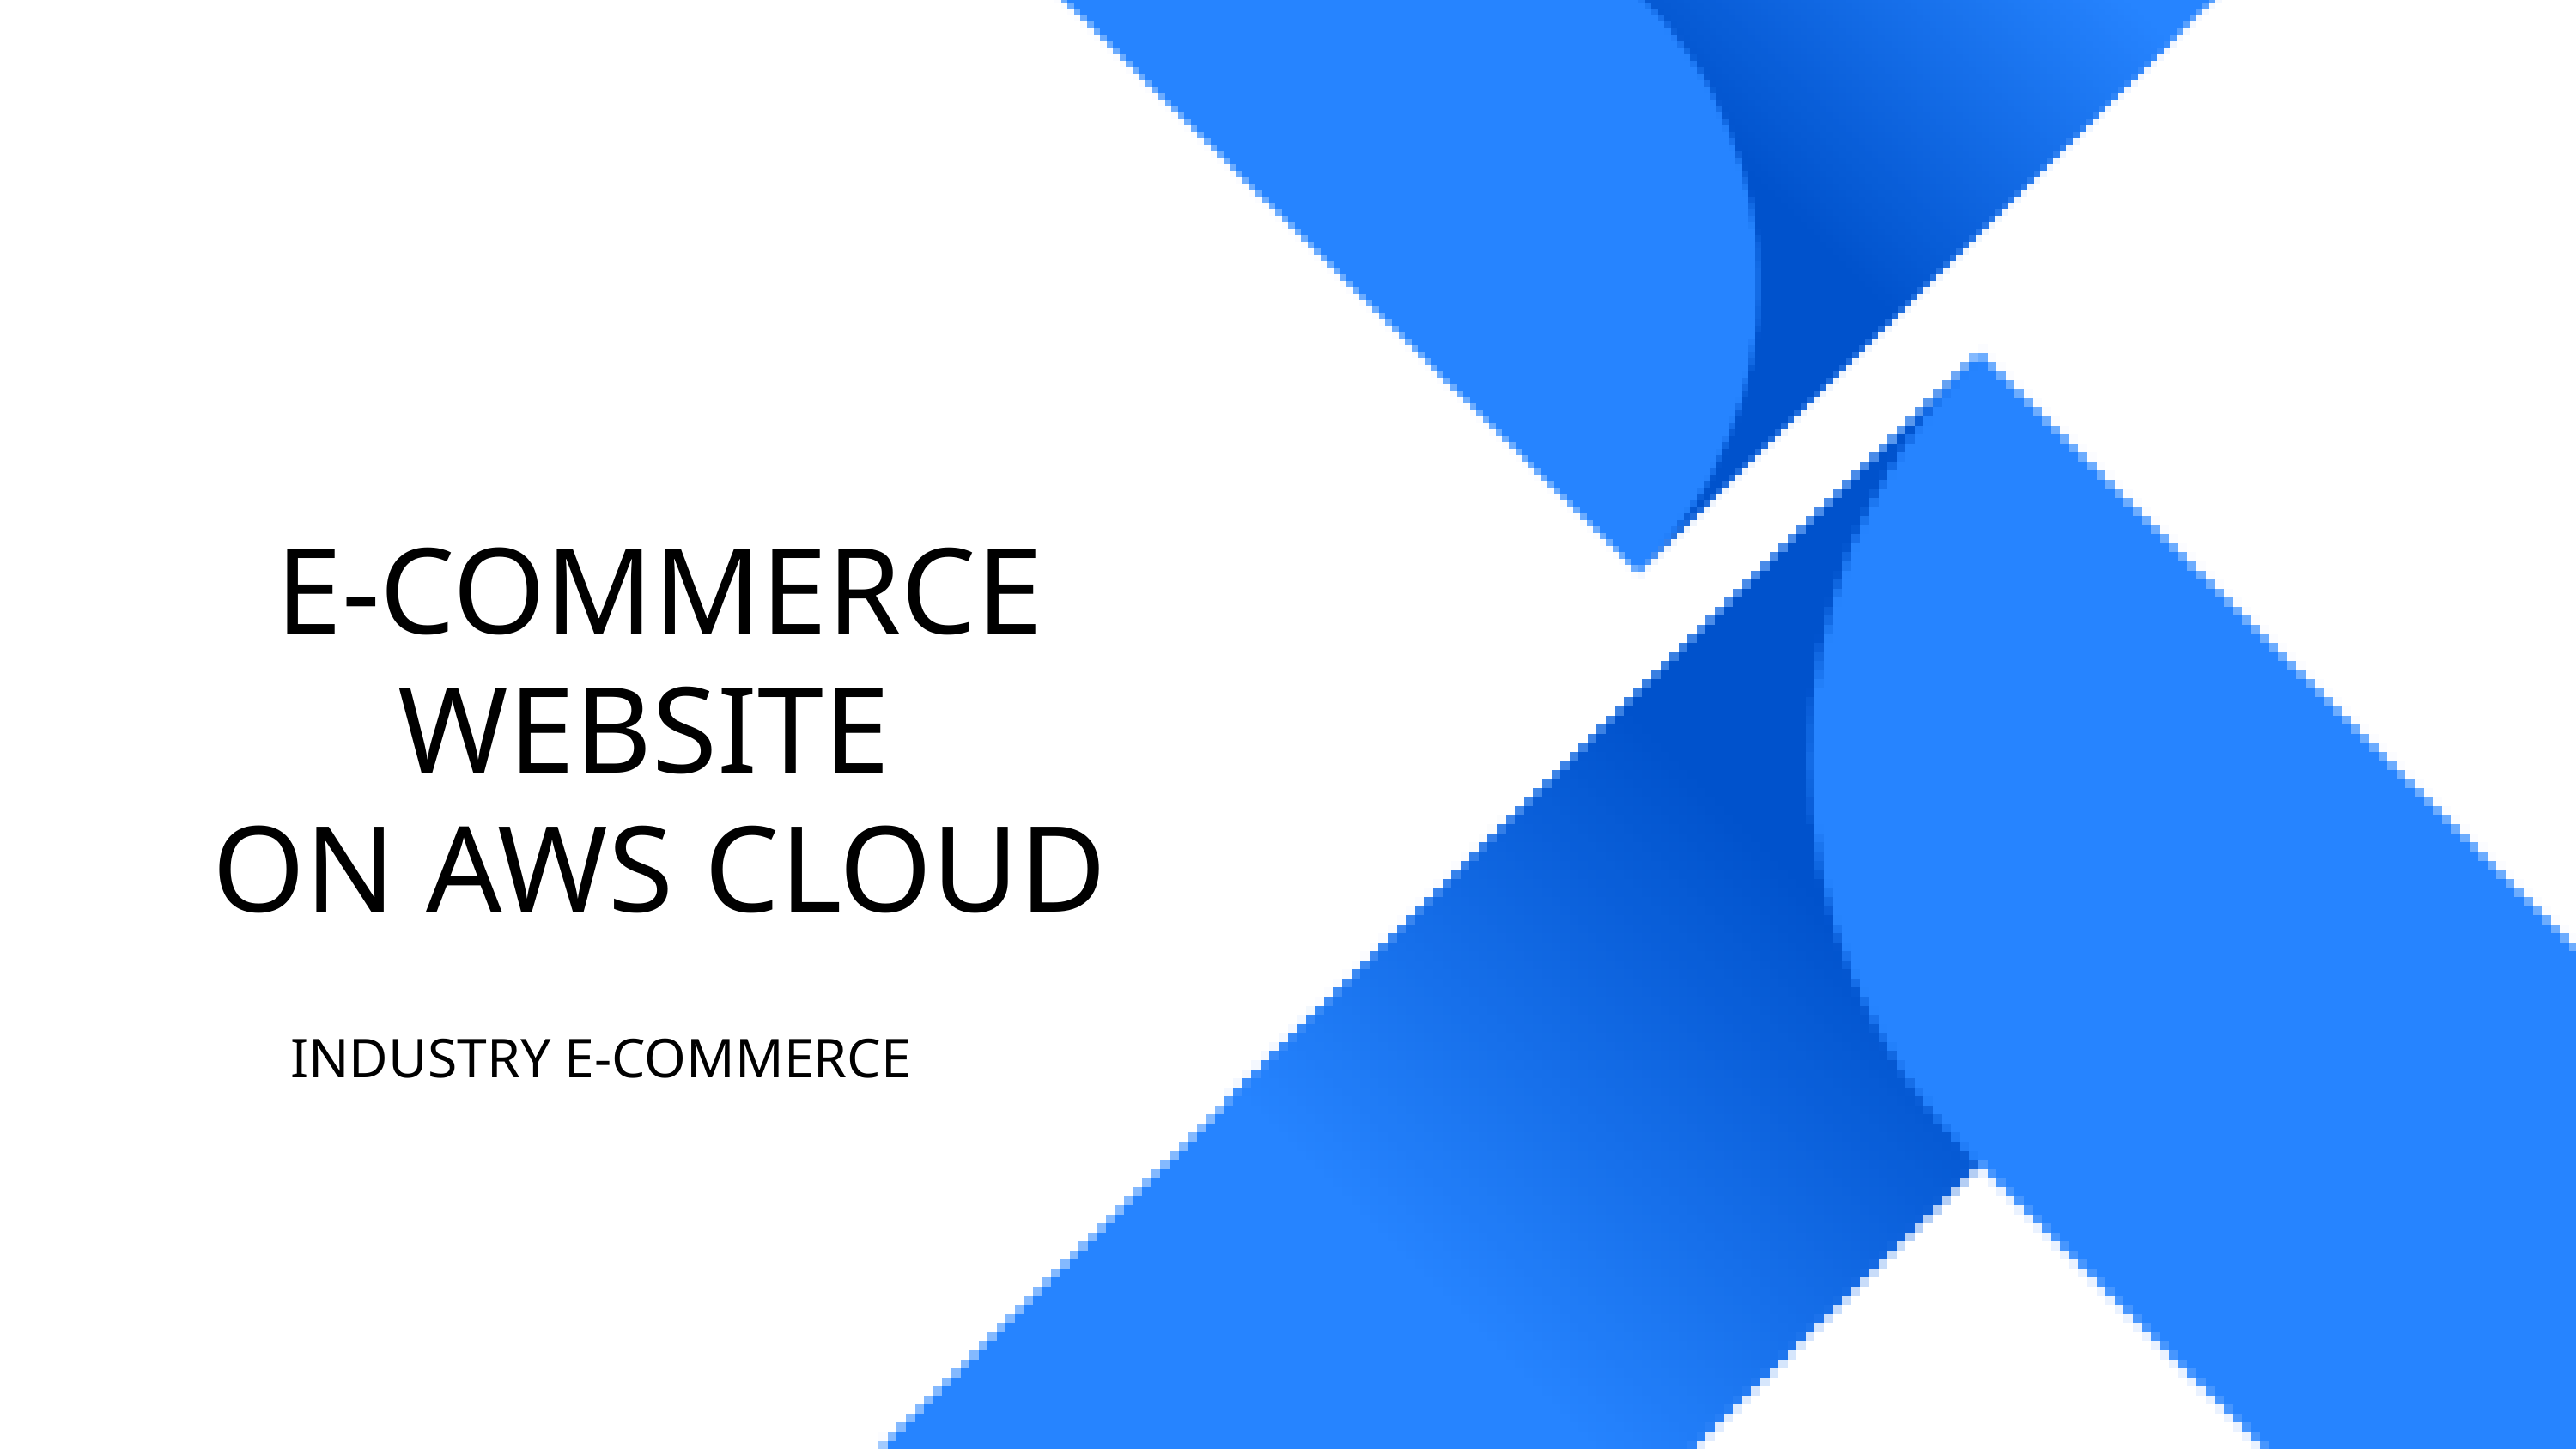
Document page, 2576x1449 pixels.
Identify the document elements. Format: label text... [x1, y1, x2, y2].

text_box INDUSTRY E-COMMERCE [290, 1032, 829, 1149]
text_box E-COMMERCE WEBSITE ON AWS CLOUD [0, 379, 829, 937]
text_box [835, 0, 2576, 1449]
